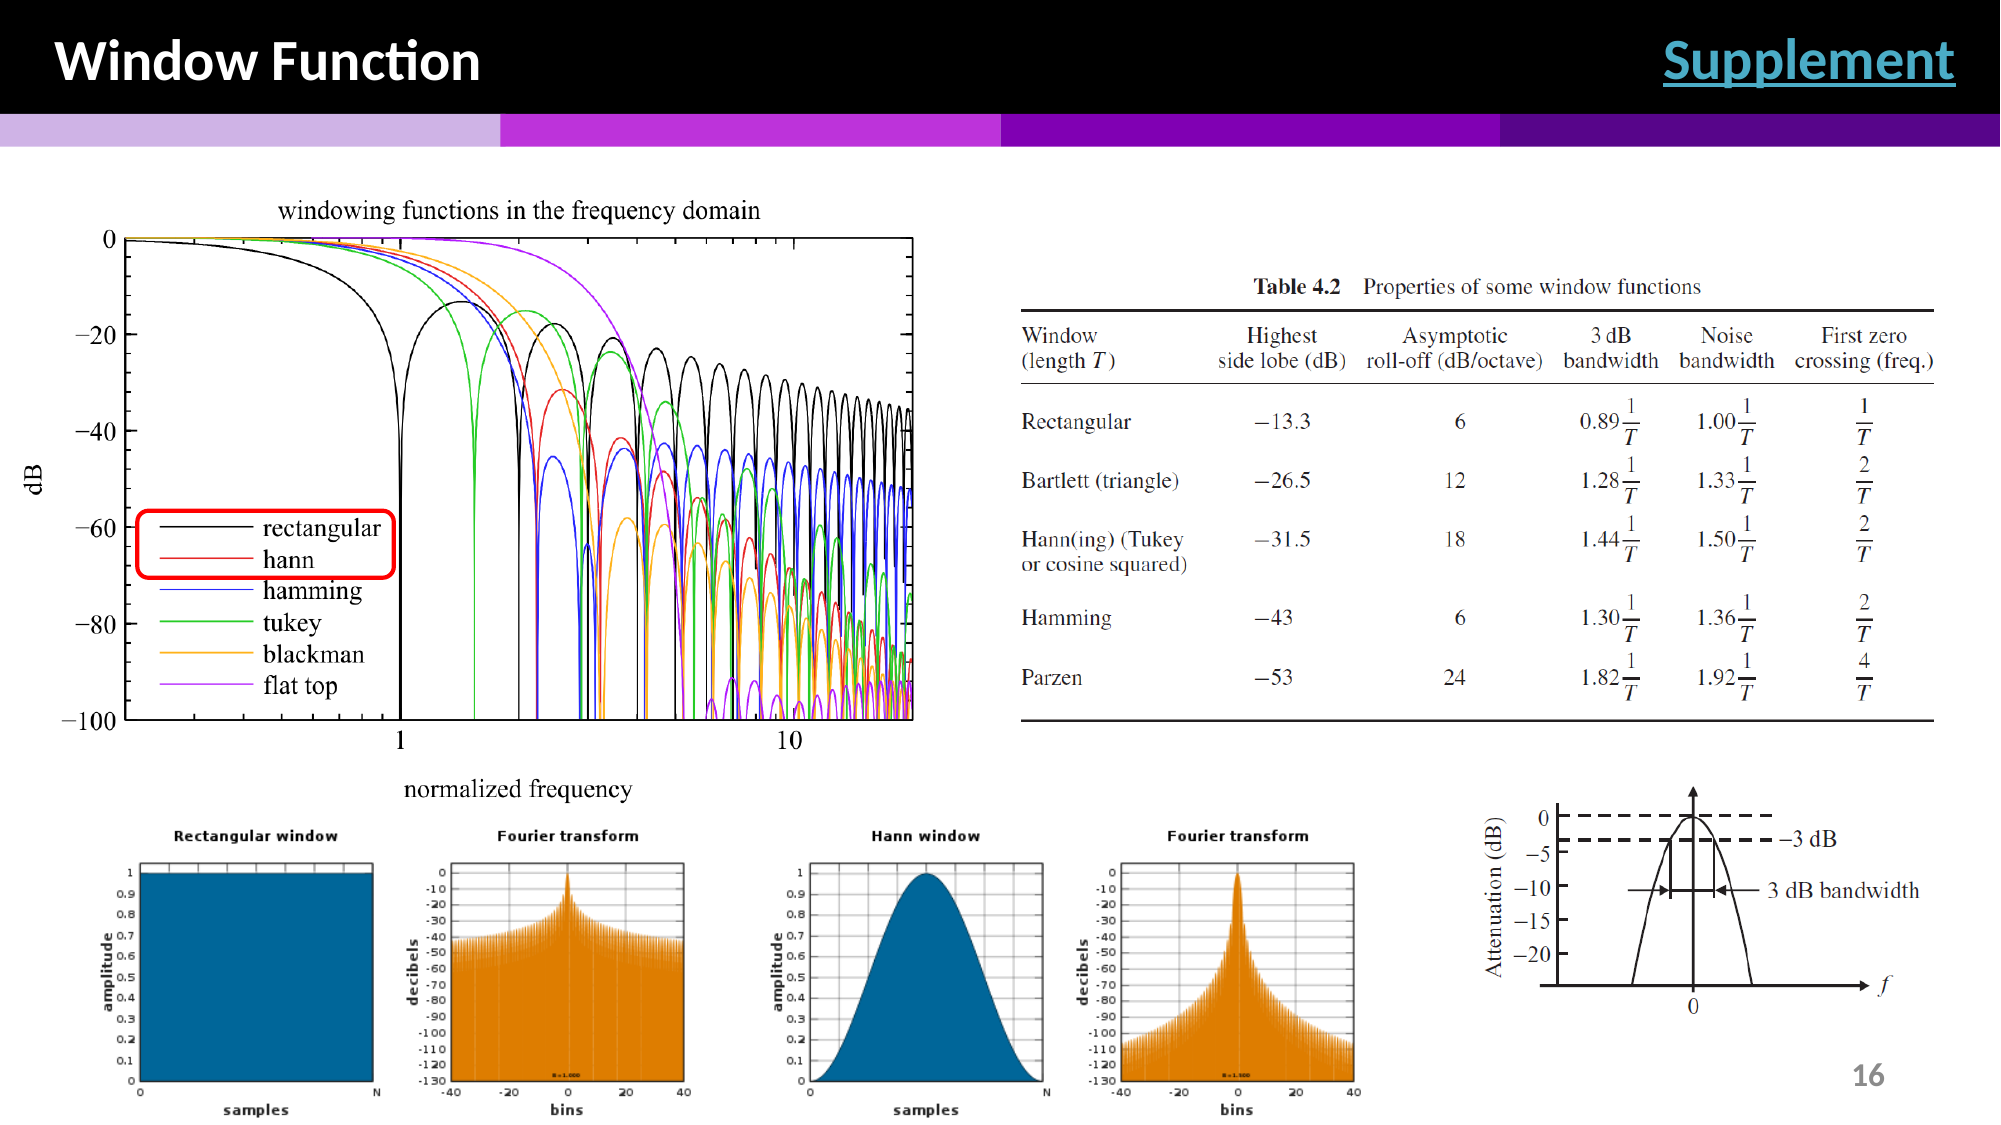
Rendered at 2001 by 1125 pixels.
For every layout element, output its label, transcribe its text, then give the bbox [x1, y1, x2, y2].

text_box Supplement [1648, 13, 2000, 99]
list Window Function [39, 1, 1964, 114]
picture [1463, 770, 1948, 1025]
picture [999, 259, 1948, 729]
picture [0, 165, 1367, 1125]
